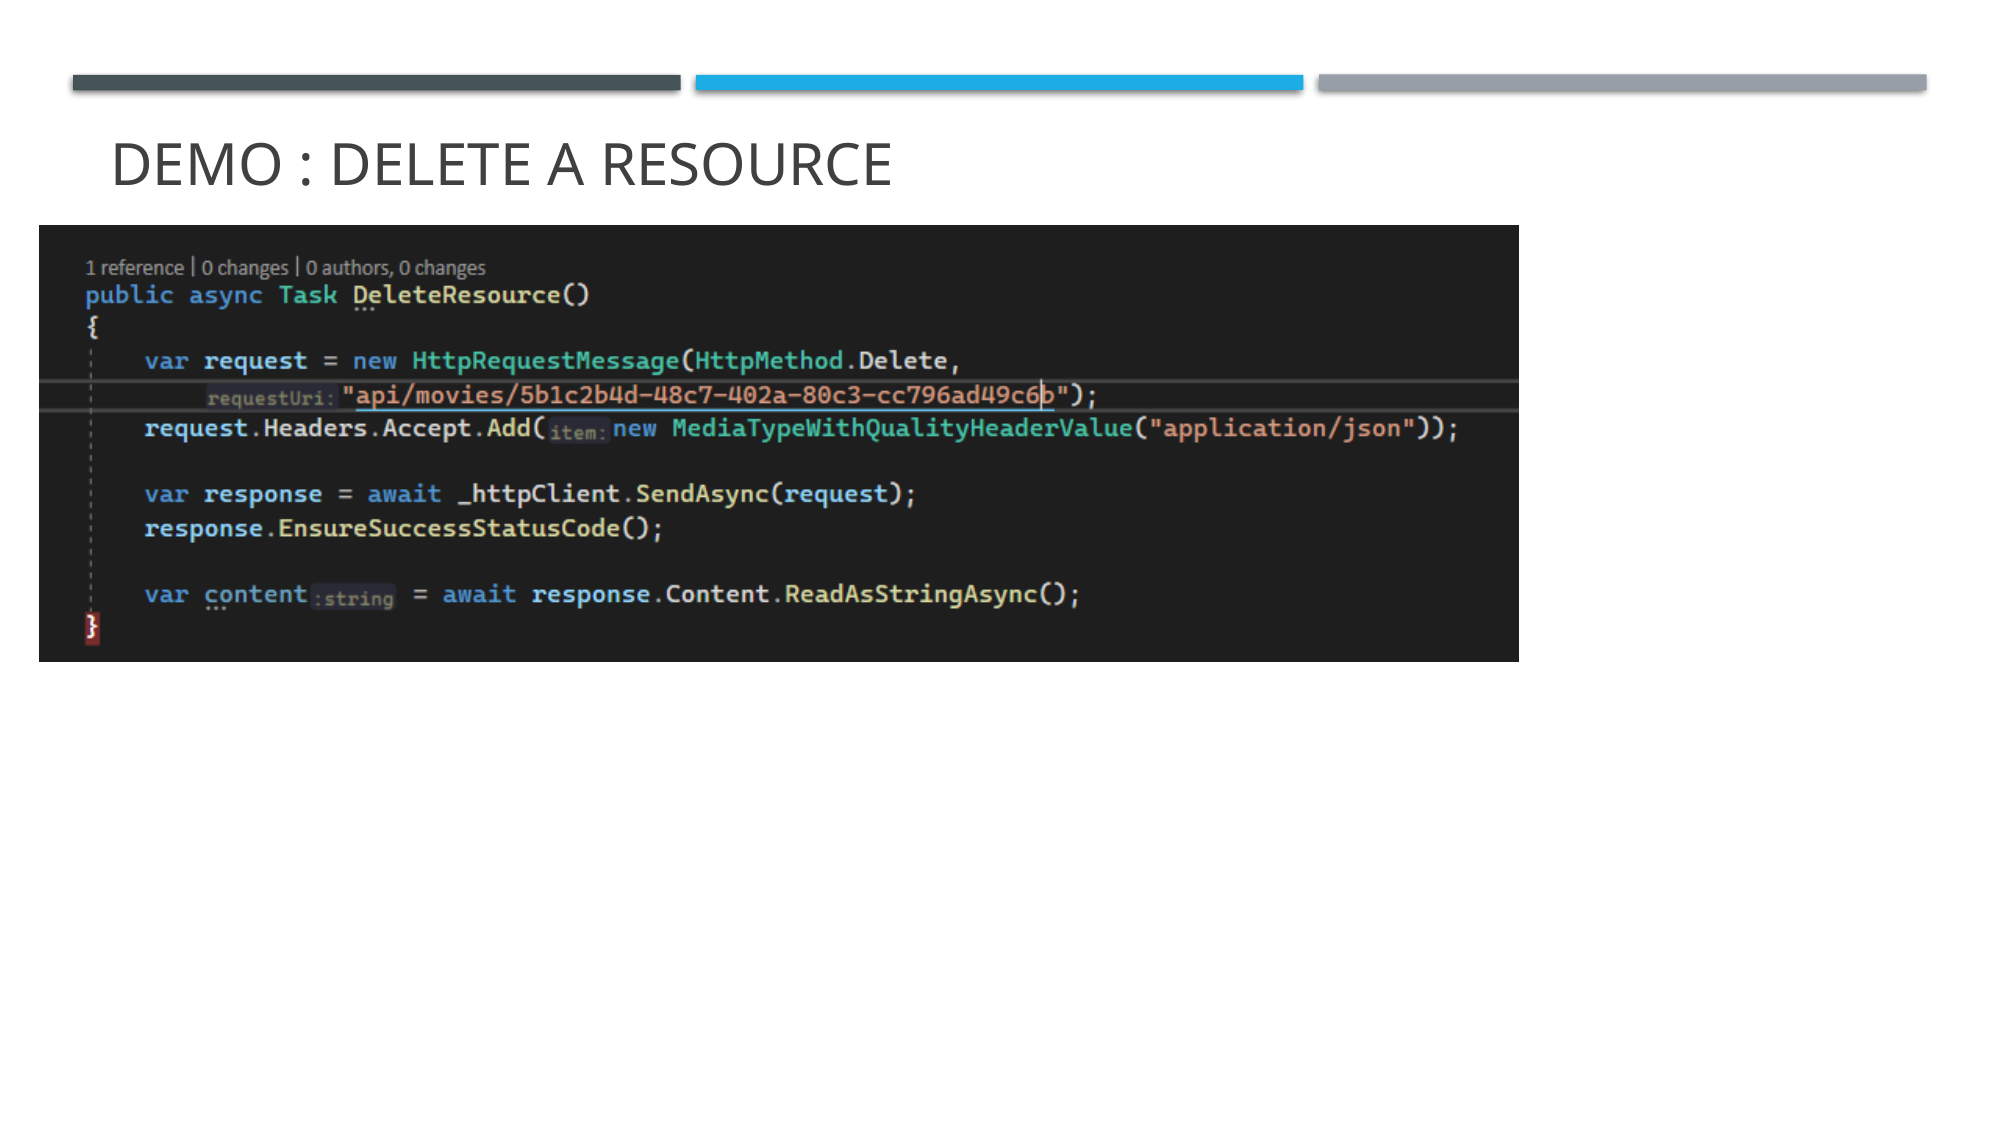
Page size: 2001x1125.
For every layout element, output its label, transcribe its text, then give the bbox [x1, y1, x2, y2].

title Demo : delete a resource [95, 115, 1905, 205]
picture [38, 225, 1520, 663]
